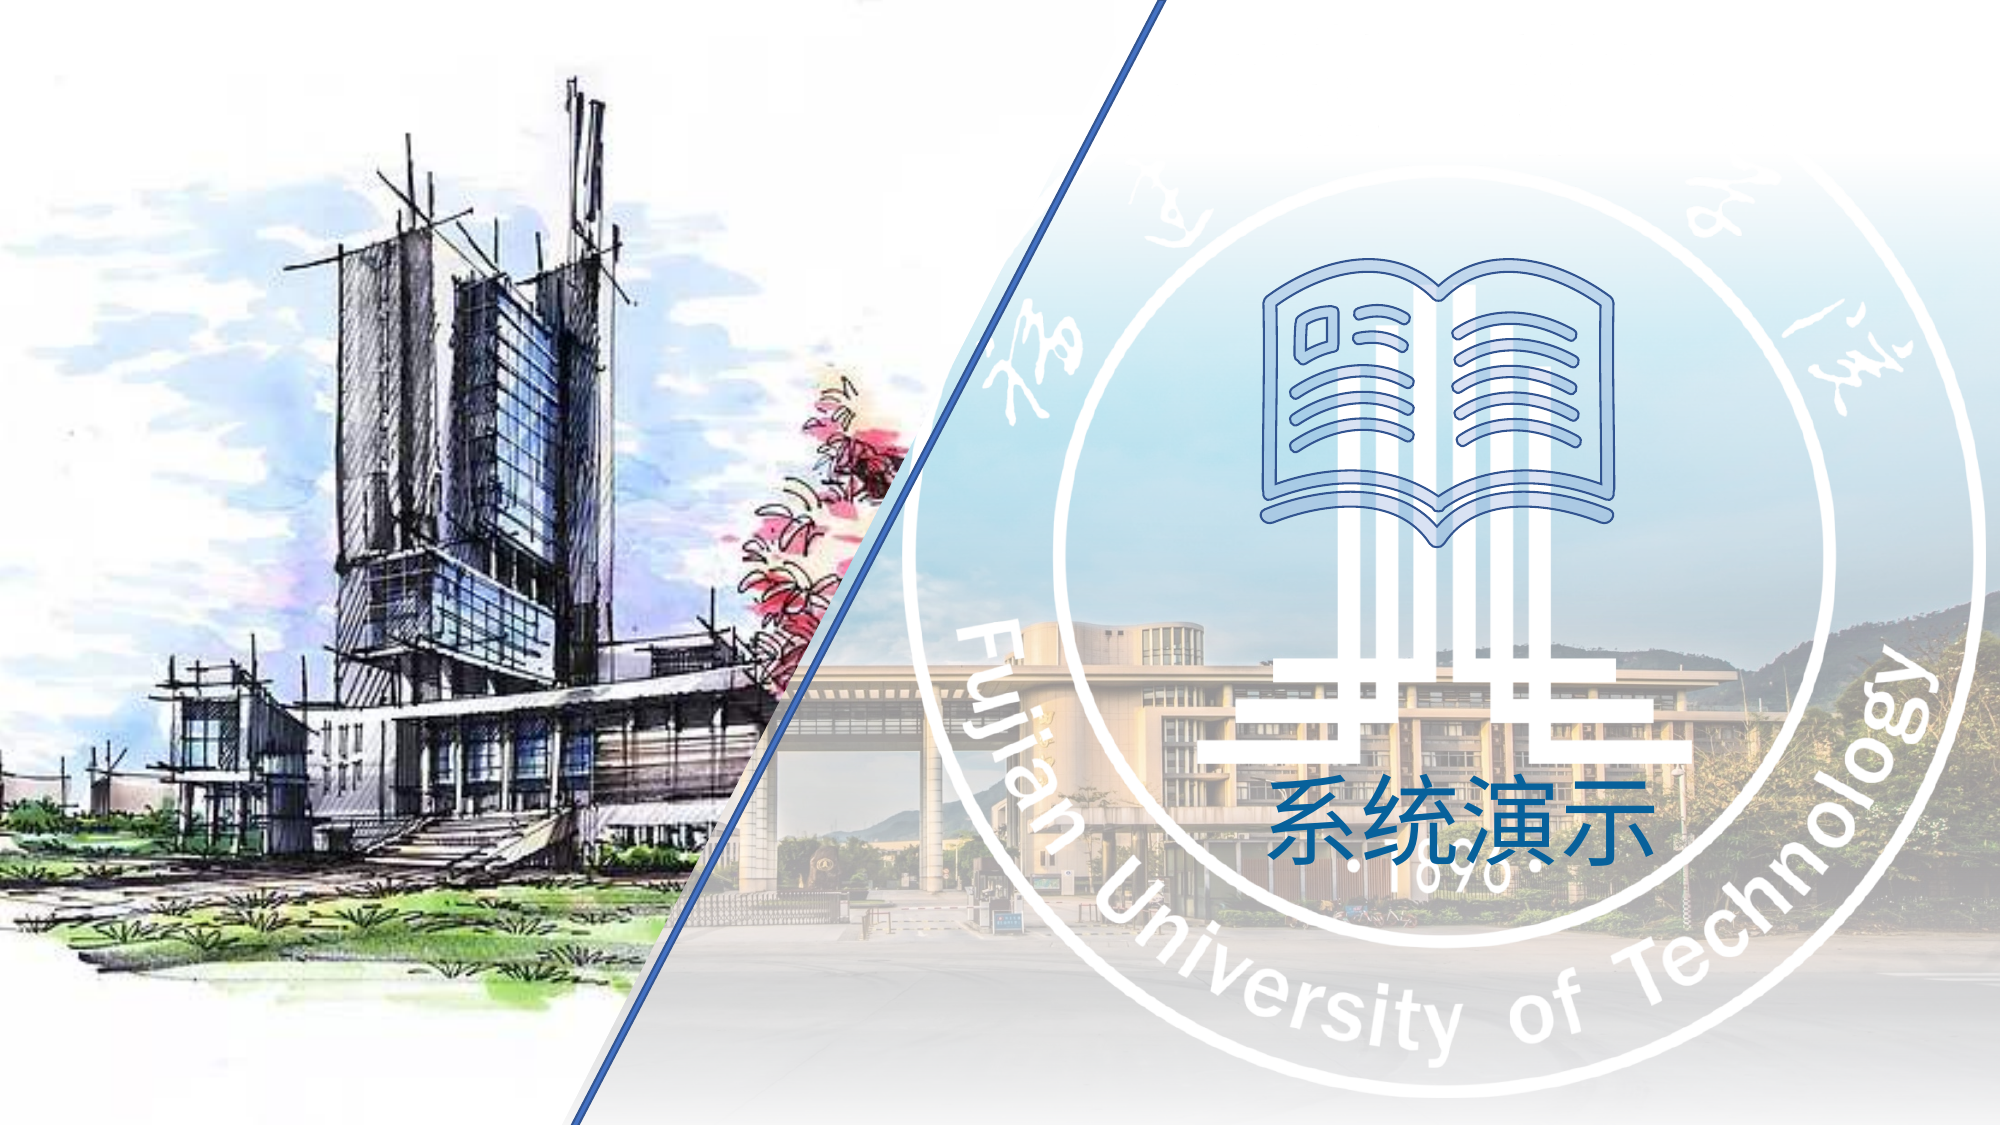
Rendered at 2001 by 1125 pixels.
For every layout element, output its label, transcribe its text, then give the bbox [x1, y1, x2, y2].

picture [0, 0, 1116, 1125]
list 系统演示 [1116, 765, 1946, 919]
